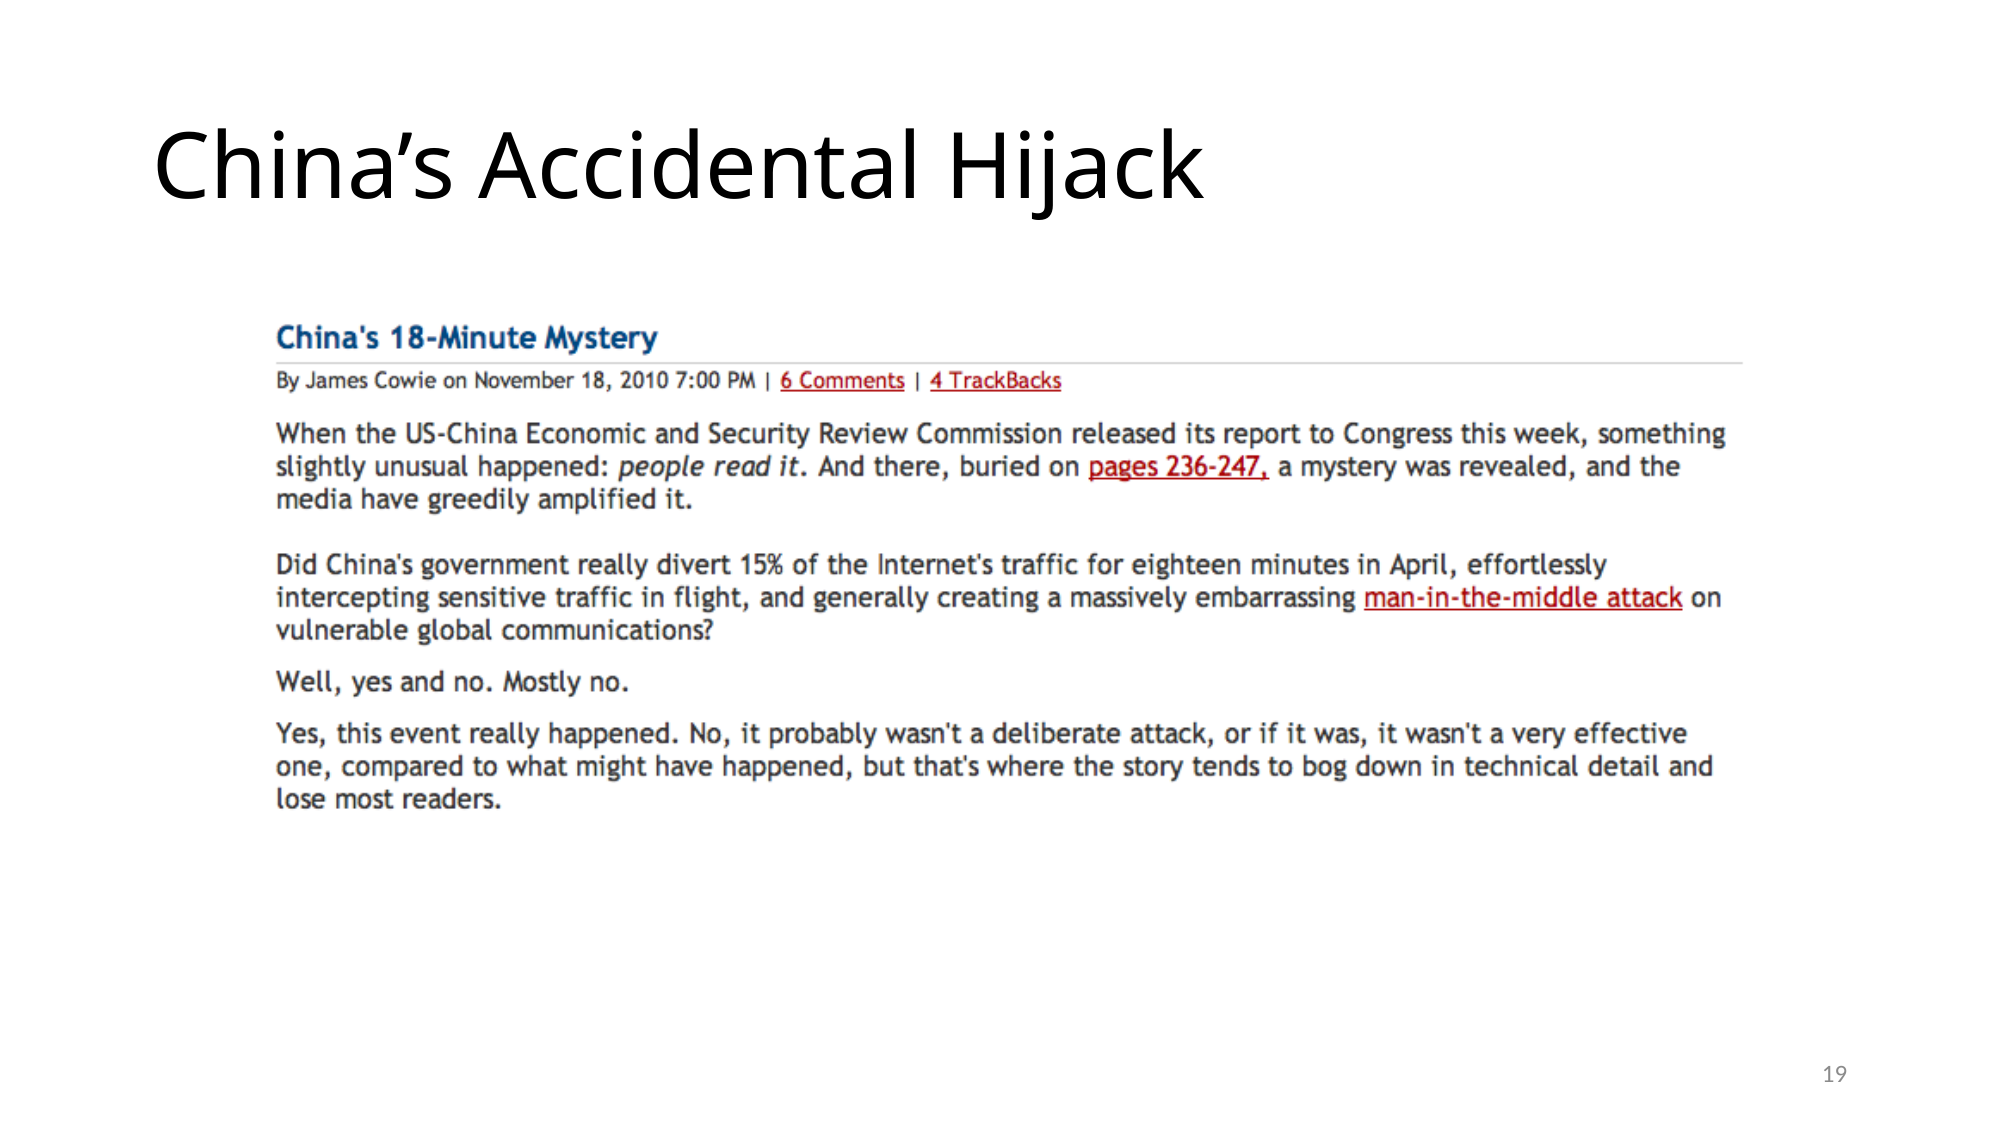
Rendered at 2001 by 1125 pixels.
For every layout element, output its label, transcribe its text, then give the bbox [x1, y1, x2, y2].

title China’s Accidental Hijack [137, 59, 1863, 278]
picture [249, 304, 1750, 821]
slide_number 19 [1412, 1042, 1863, 1103]
